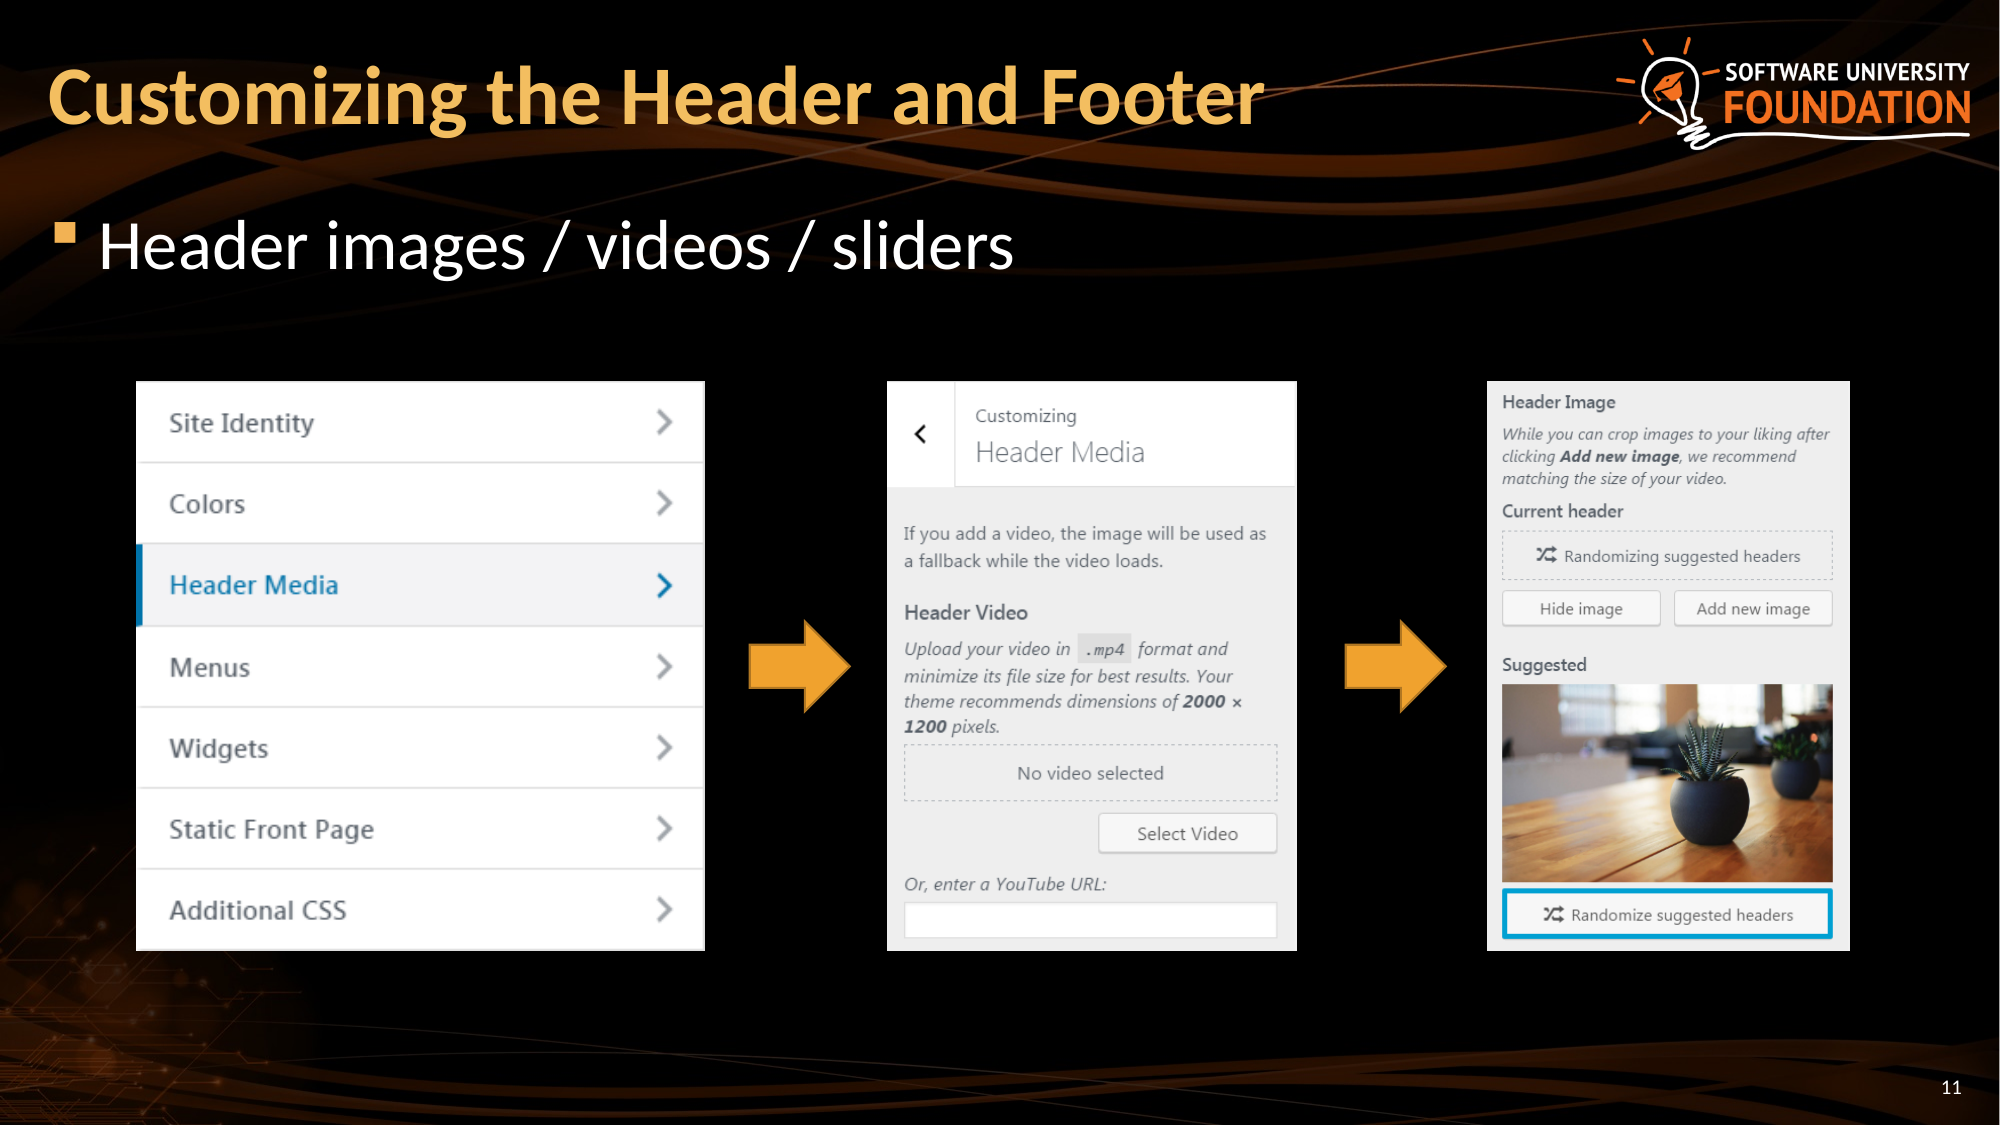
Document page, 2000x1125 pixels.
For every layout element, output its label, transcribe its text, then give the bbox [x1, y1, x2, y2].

text_box [1344, 618, 1448, 714]
picture [0, 0, 2000, 1125]
title Customizing the Header and Footer [30, 6, 1602, 189]
list Header images / videos / sliders [31, 188, 1968, 1103]
text_box [748, 618, 852, 714]
